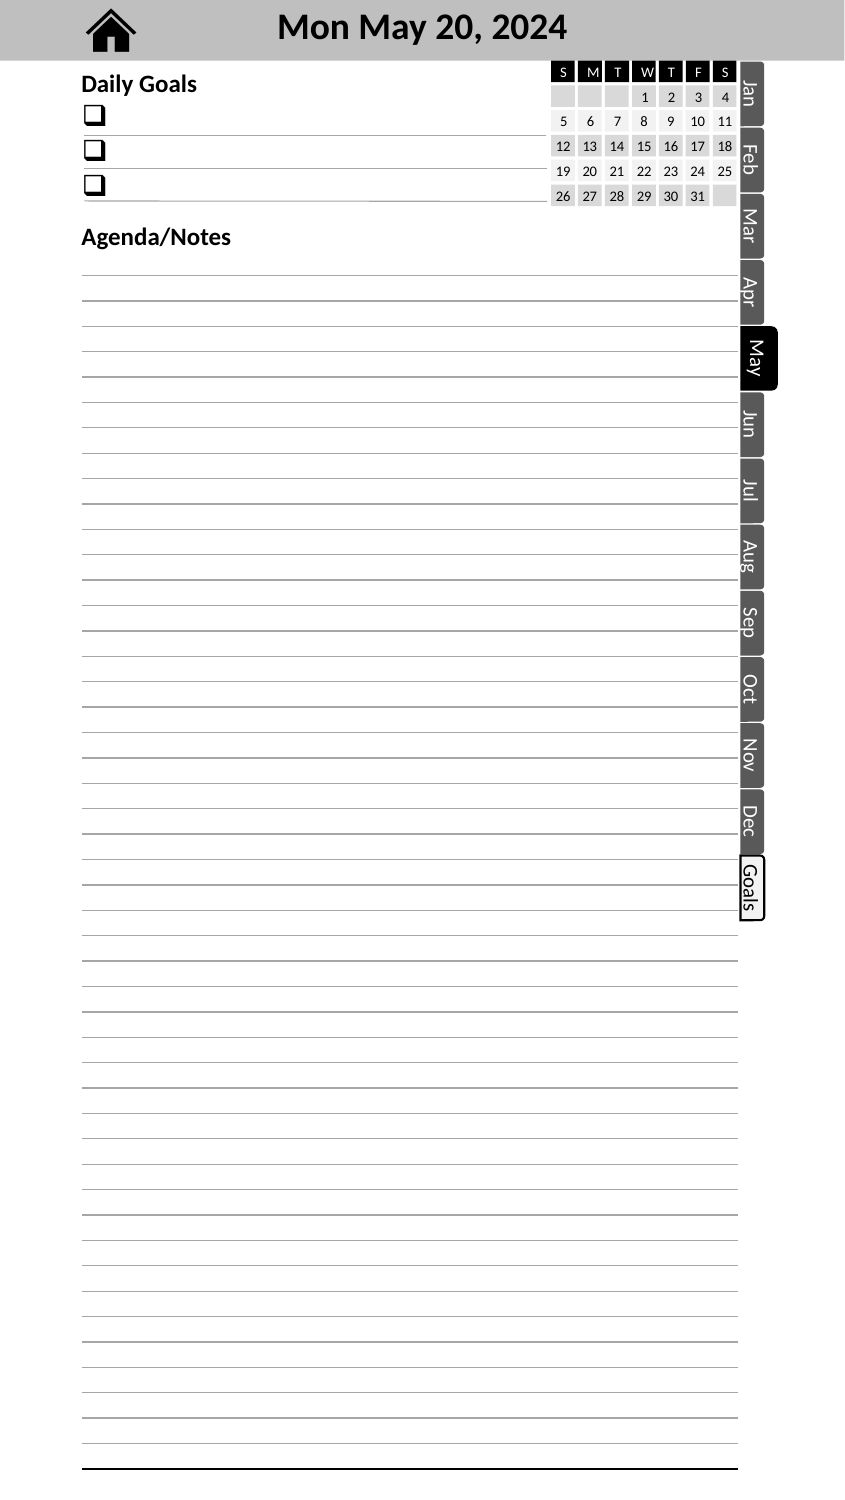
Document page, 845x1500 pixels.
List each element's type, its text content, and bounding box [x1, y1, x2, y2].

picture [82, 1, 140, 59]
list Mon May 20, 2024 [190, 0, 655, 61]
